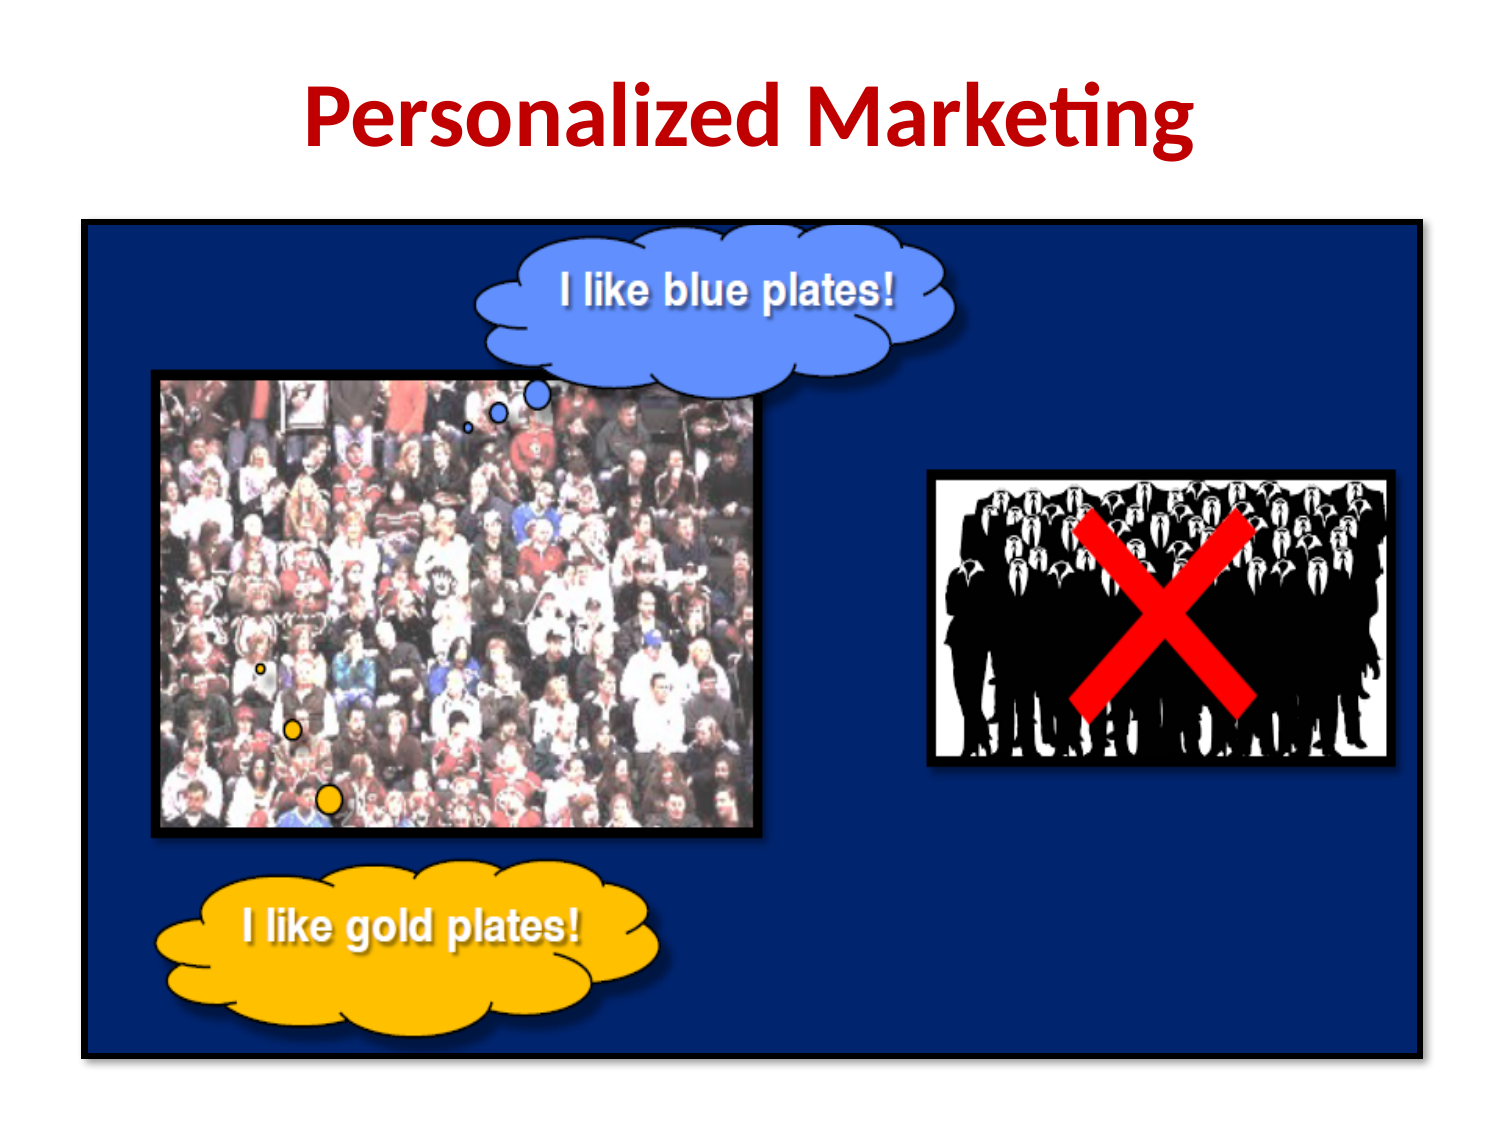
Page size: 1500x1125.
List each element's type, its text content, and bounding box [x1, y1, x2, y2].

title Personalized Marketing [75, 45, 1425, 175]
picture [87, 224, 1418, 1054]
